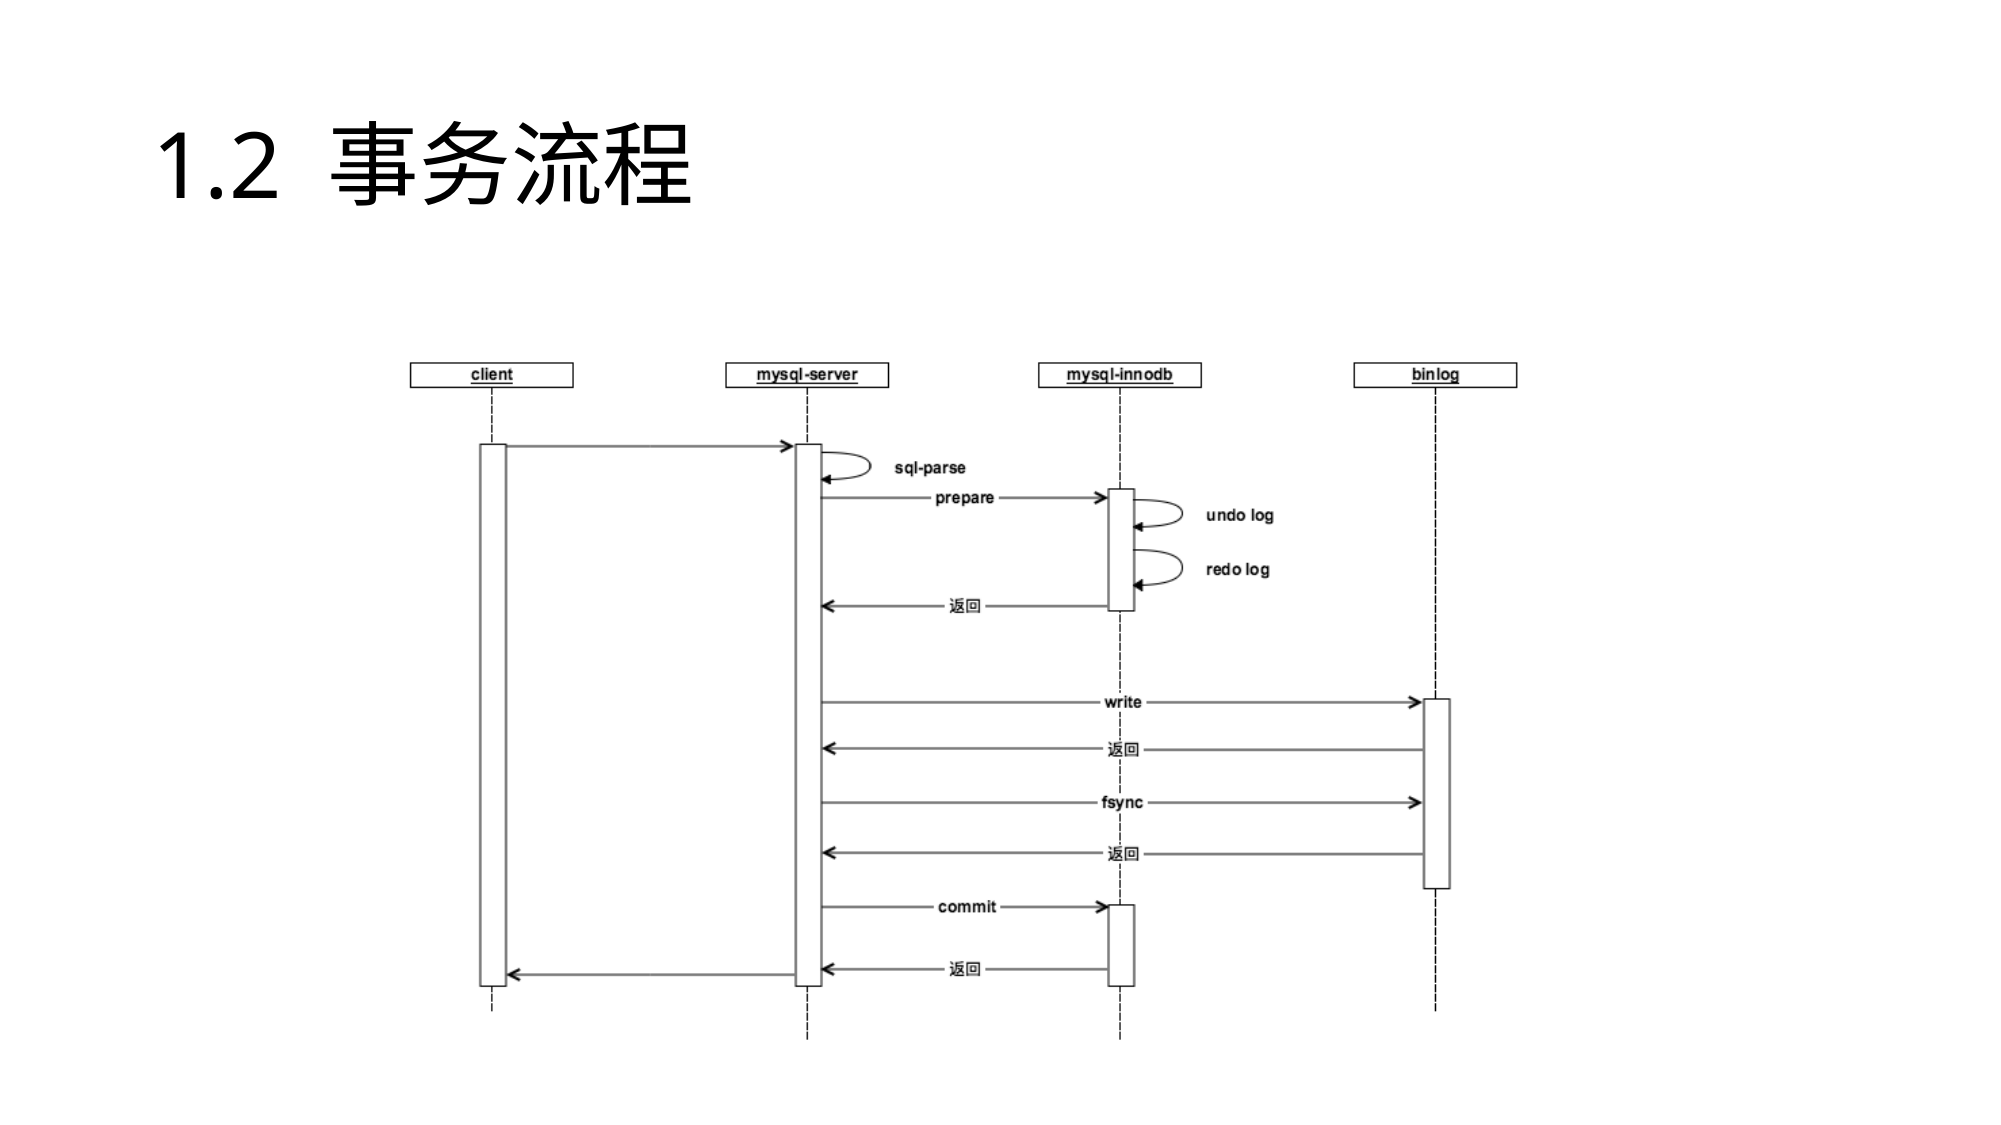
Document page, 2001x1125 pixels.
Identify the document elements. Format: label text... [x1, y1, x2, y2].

title 1.2 事务流程 [137, 59, 1863, 278]
picture [183, 227, 1546, 1067]
